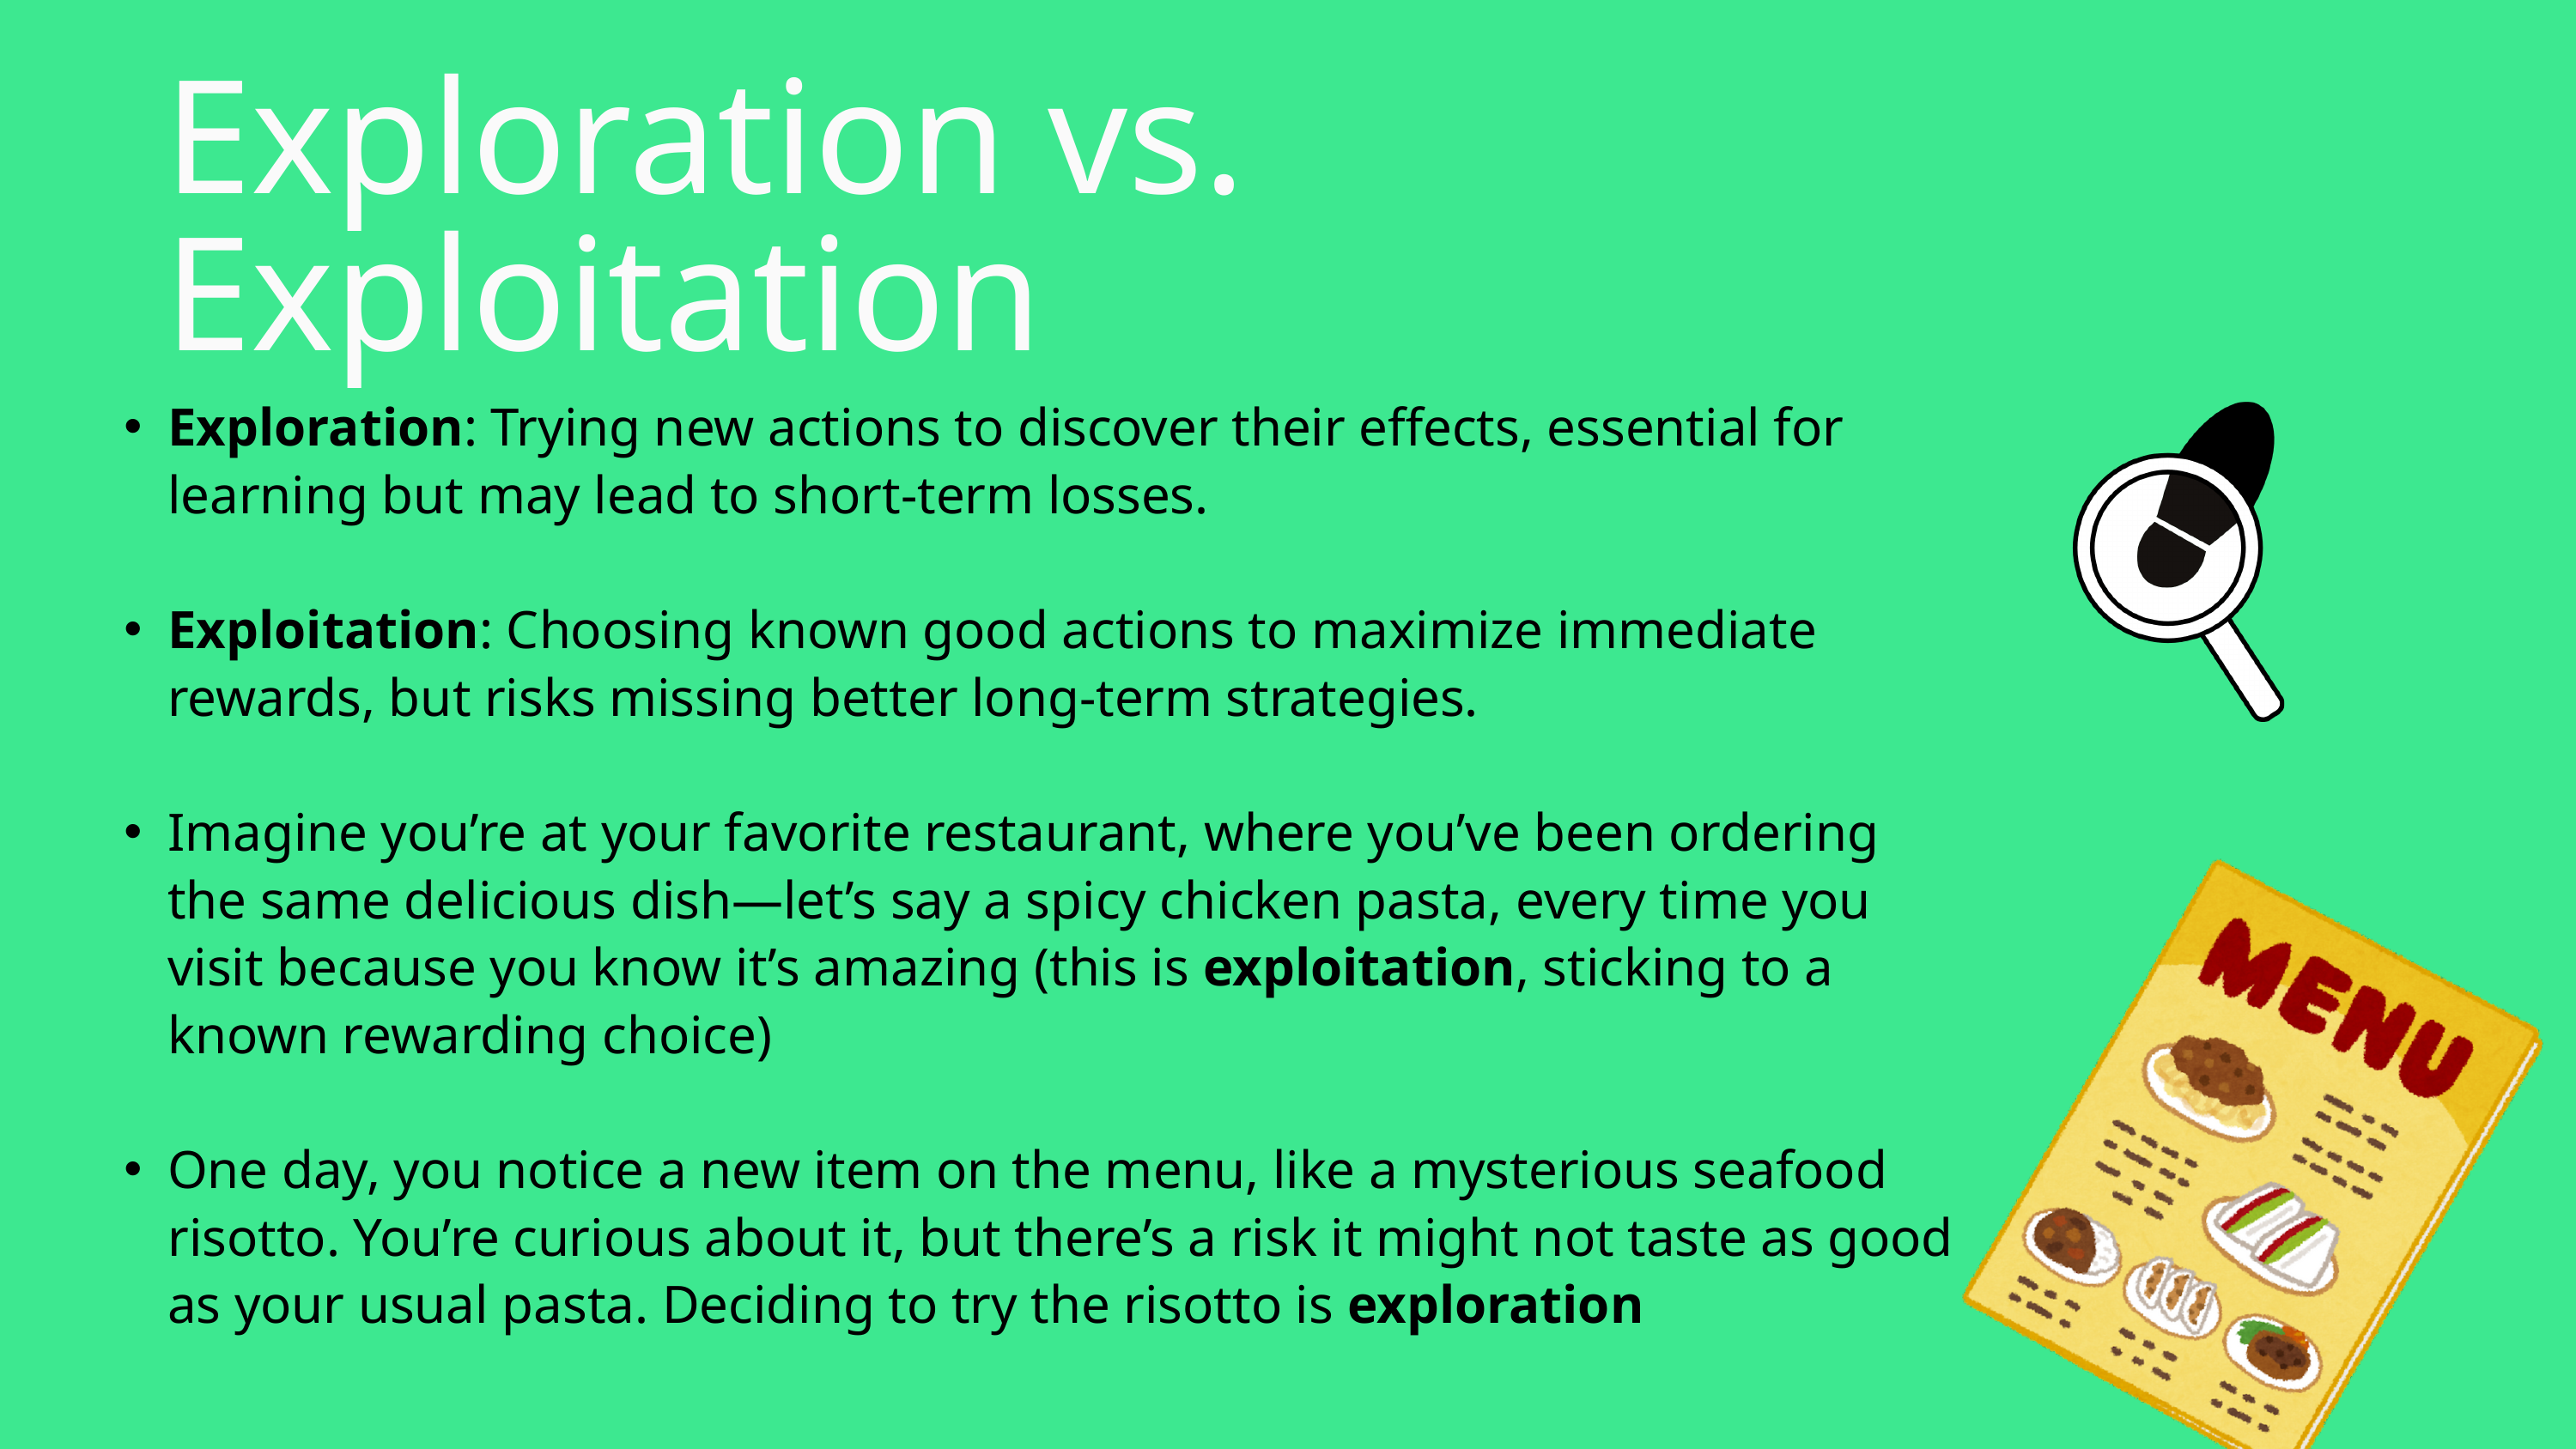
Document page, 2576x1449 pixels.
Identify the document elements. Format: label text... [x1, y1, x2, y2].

text_box [2062, 392, 2285, 722]
text_box [1961, 858, 2543, 1449]
text_box Exploration: Trying new actions to discover their effects, essential for learning but may lead to short-term losses. Exploitation: Choosing known good actions to maximize immediate rewards, but risks missing better long-term strategies. Imagine you’re at your favorite restaurant, where you’ve been ordering the same delicious dish—let’s say a spicy chicken pasta, every time you visit because you know it’s amazing (this is exploitation, sticking to a known rewarding choice) One day, you notice a new item on the menu, like a mysterious seafood risotto. You’re curious about it, but there’s a risk it might not taste as good as your usual pasta. Deciding to try the risotto is exploration [80, 389, 1962, 1334]
text_box Exploration vs. Exploitation [163, 67, 1375, 383]
